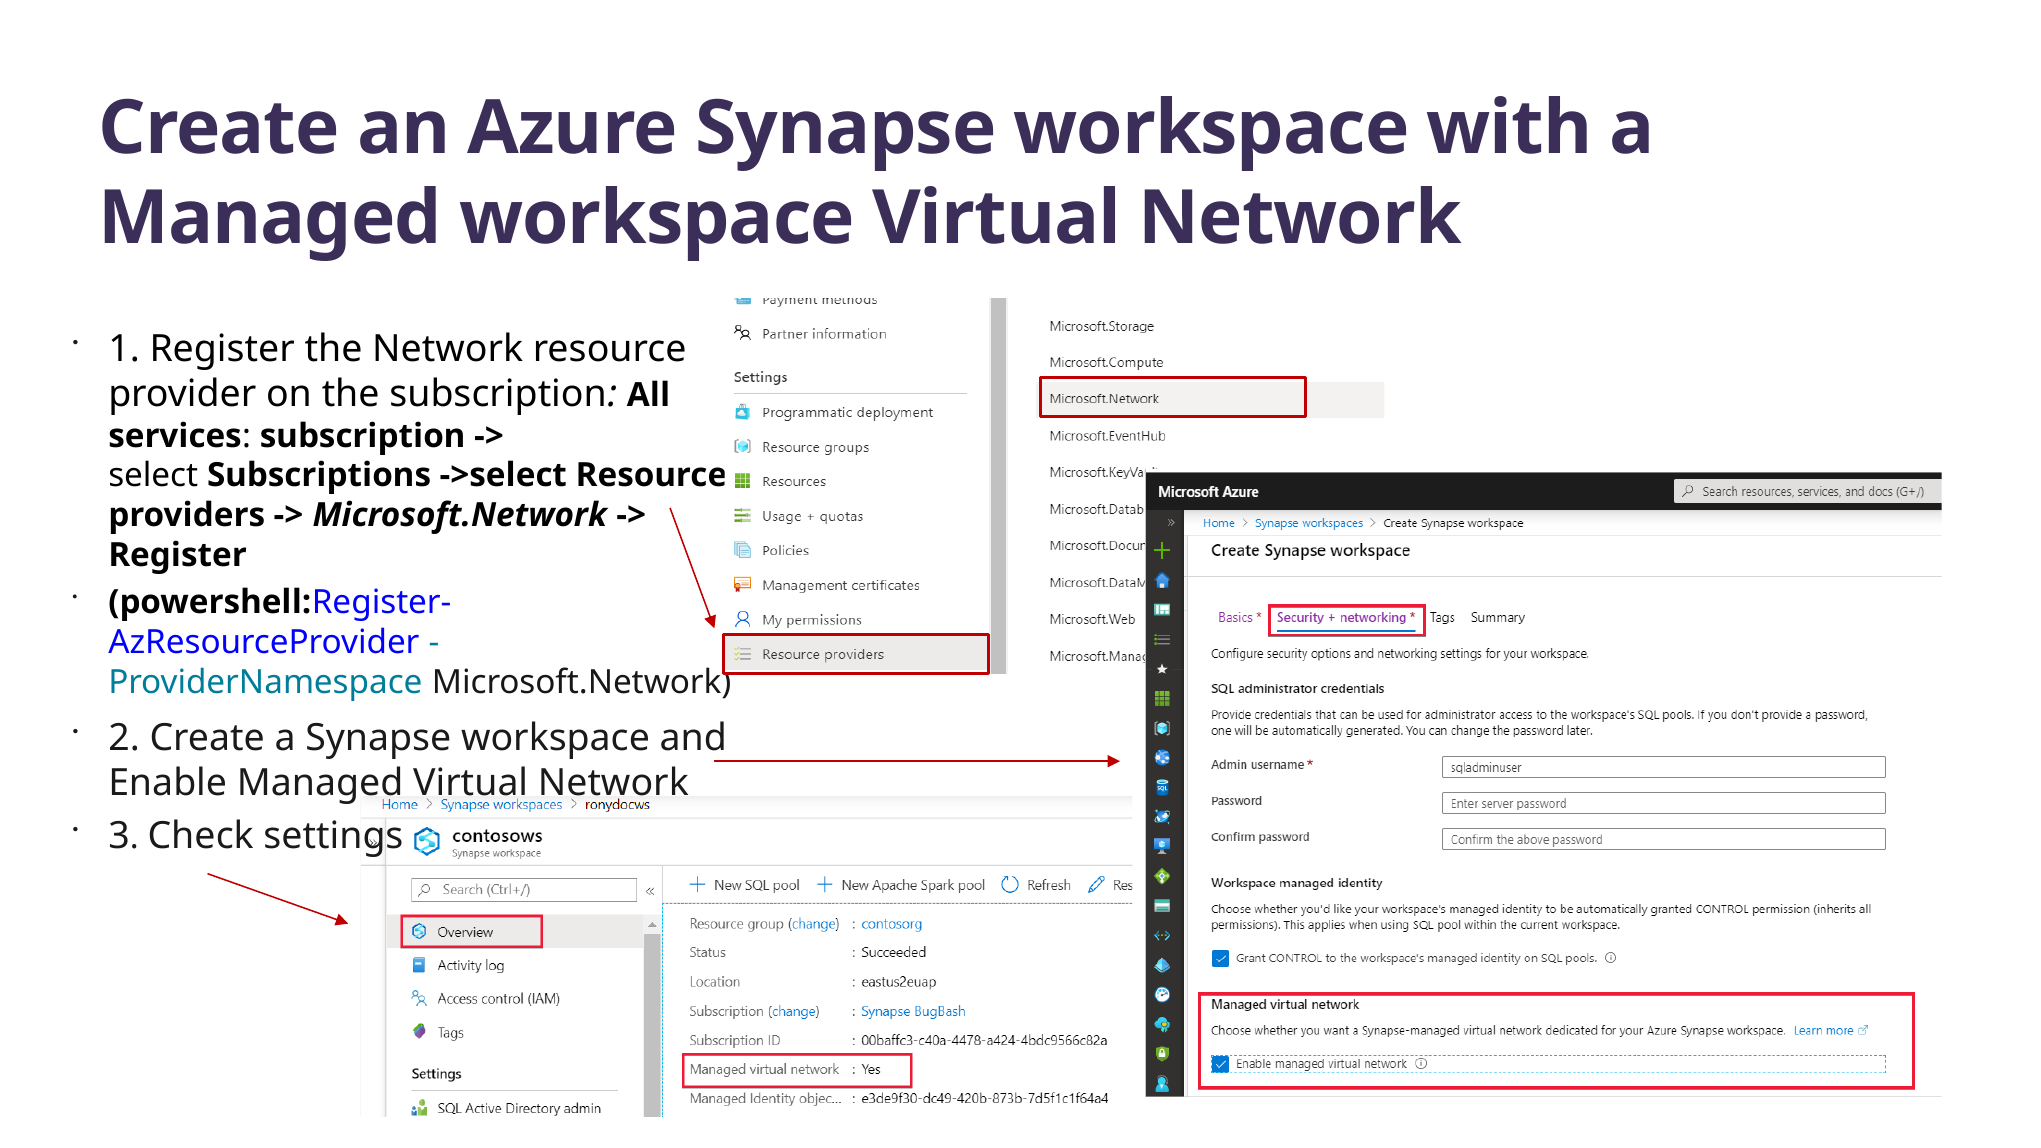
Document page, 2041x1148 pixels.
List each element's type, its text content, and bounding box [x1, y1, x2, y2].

picture [1144, 469, 1942, 1097]
list 1. Register the Network resource provider on the subscription: All services: subscription -> select Subscriptions ->select Resource providers -> Microsoft.Network -> Register (powershell:Register-AzResourceProvider -ProviderNamespace Microsoft.Network) [70, 323, 733, 713]
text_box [207, 873, 349, 924]
picture [360, 796, 1133, 1117]
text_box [669, 298, 1385, 674]
title Create an Azure Synapse workspace with a Managed workspace Virtual Network [98, 76, 1943, 271]
text_box 2. Create a Synapse workspace and Enable Managed Virtual Network 3. Check settings [69, 713, 733, 903]
